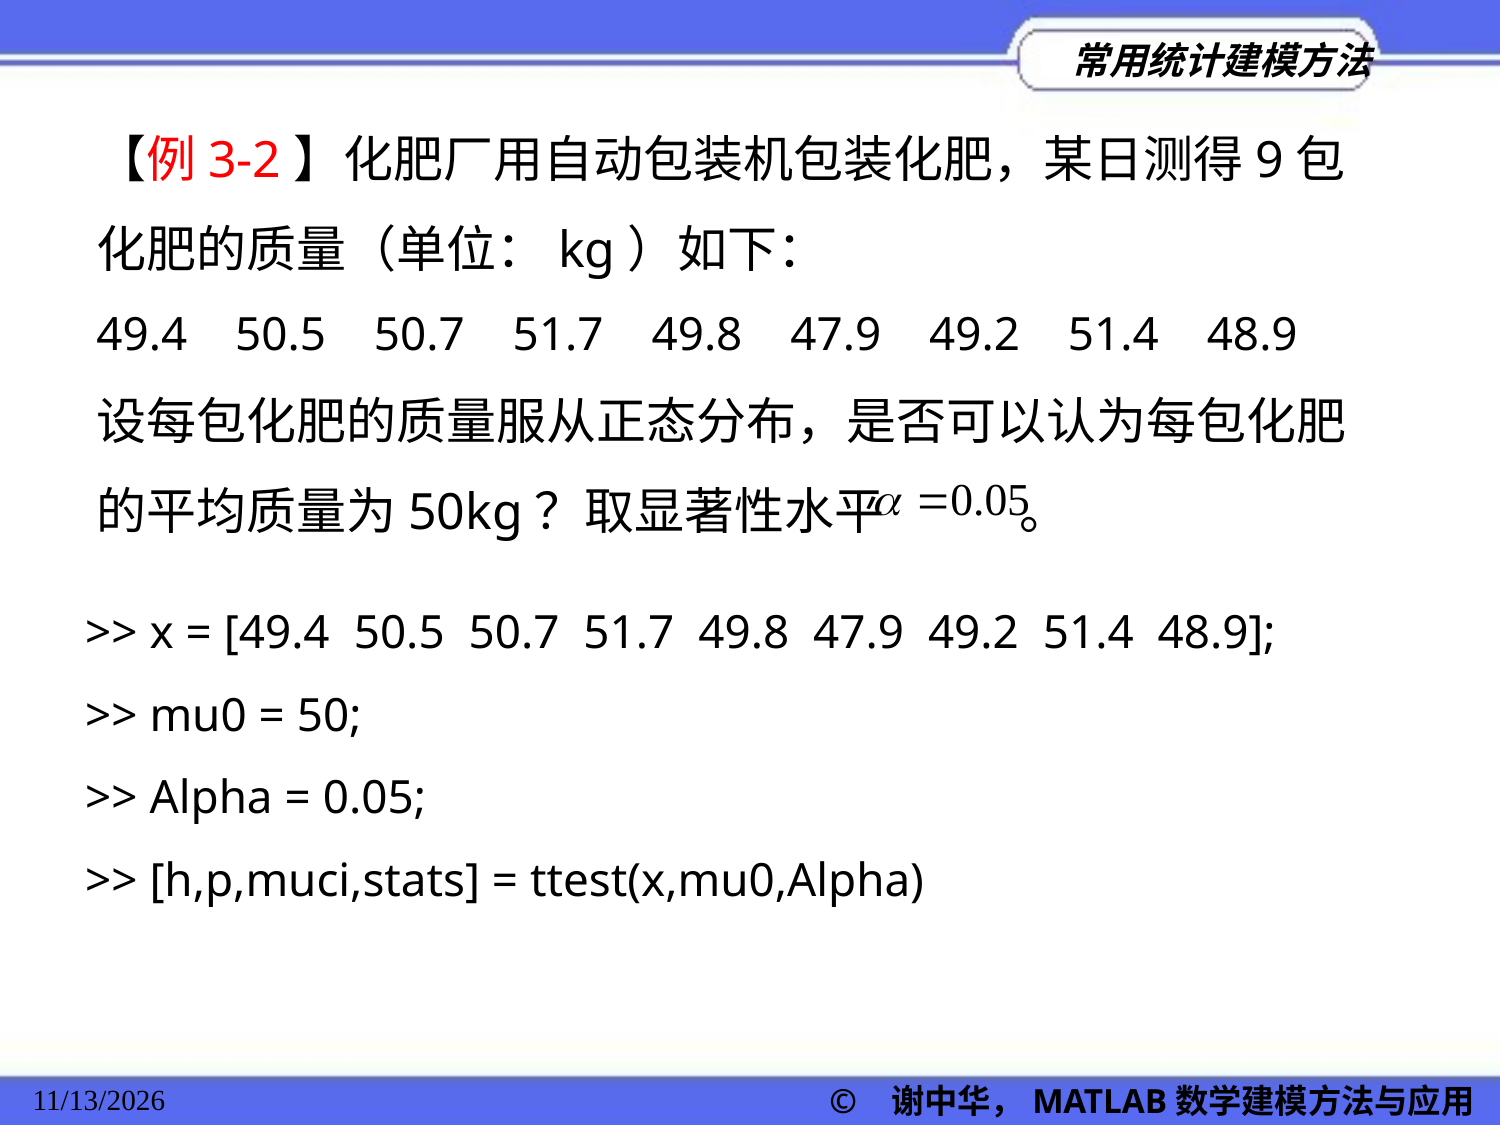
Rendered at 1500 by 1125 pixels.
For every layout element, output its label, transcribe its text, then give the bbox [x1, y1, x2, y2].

footer © 谢中华，MATLAB数学建模方法与应用 [809, 1076, 1495, 1123]
picture [0, 0, 1500, 1125]
text_box >> x = [49.4 50.5 50.7 51.7 49.8 47.9 49.2 51.4 48.9]; >> mu0 = 50; >> Alpha = 0.05; >> [h,p,muci,stats] = ttest(x,mu0,Alpha) [70, 568, 1424, 913]
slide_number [17, 1077, 356, 1120]
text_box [81, 89, 1389, 542]
